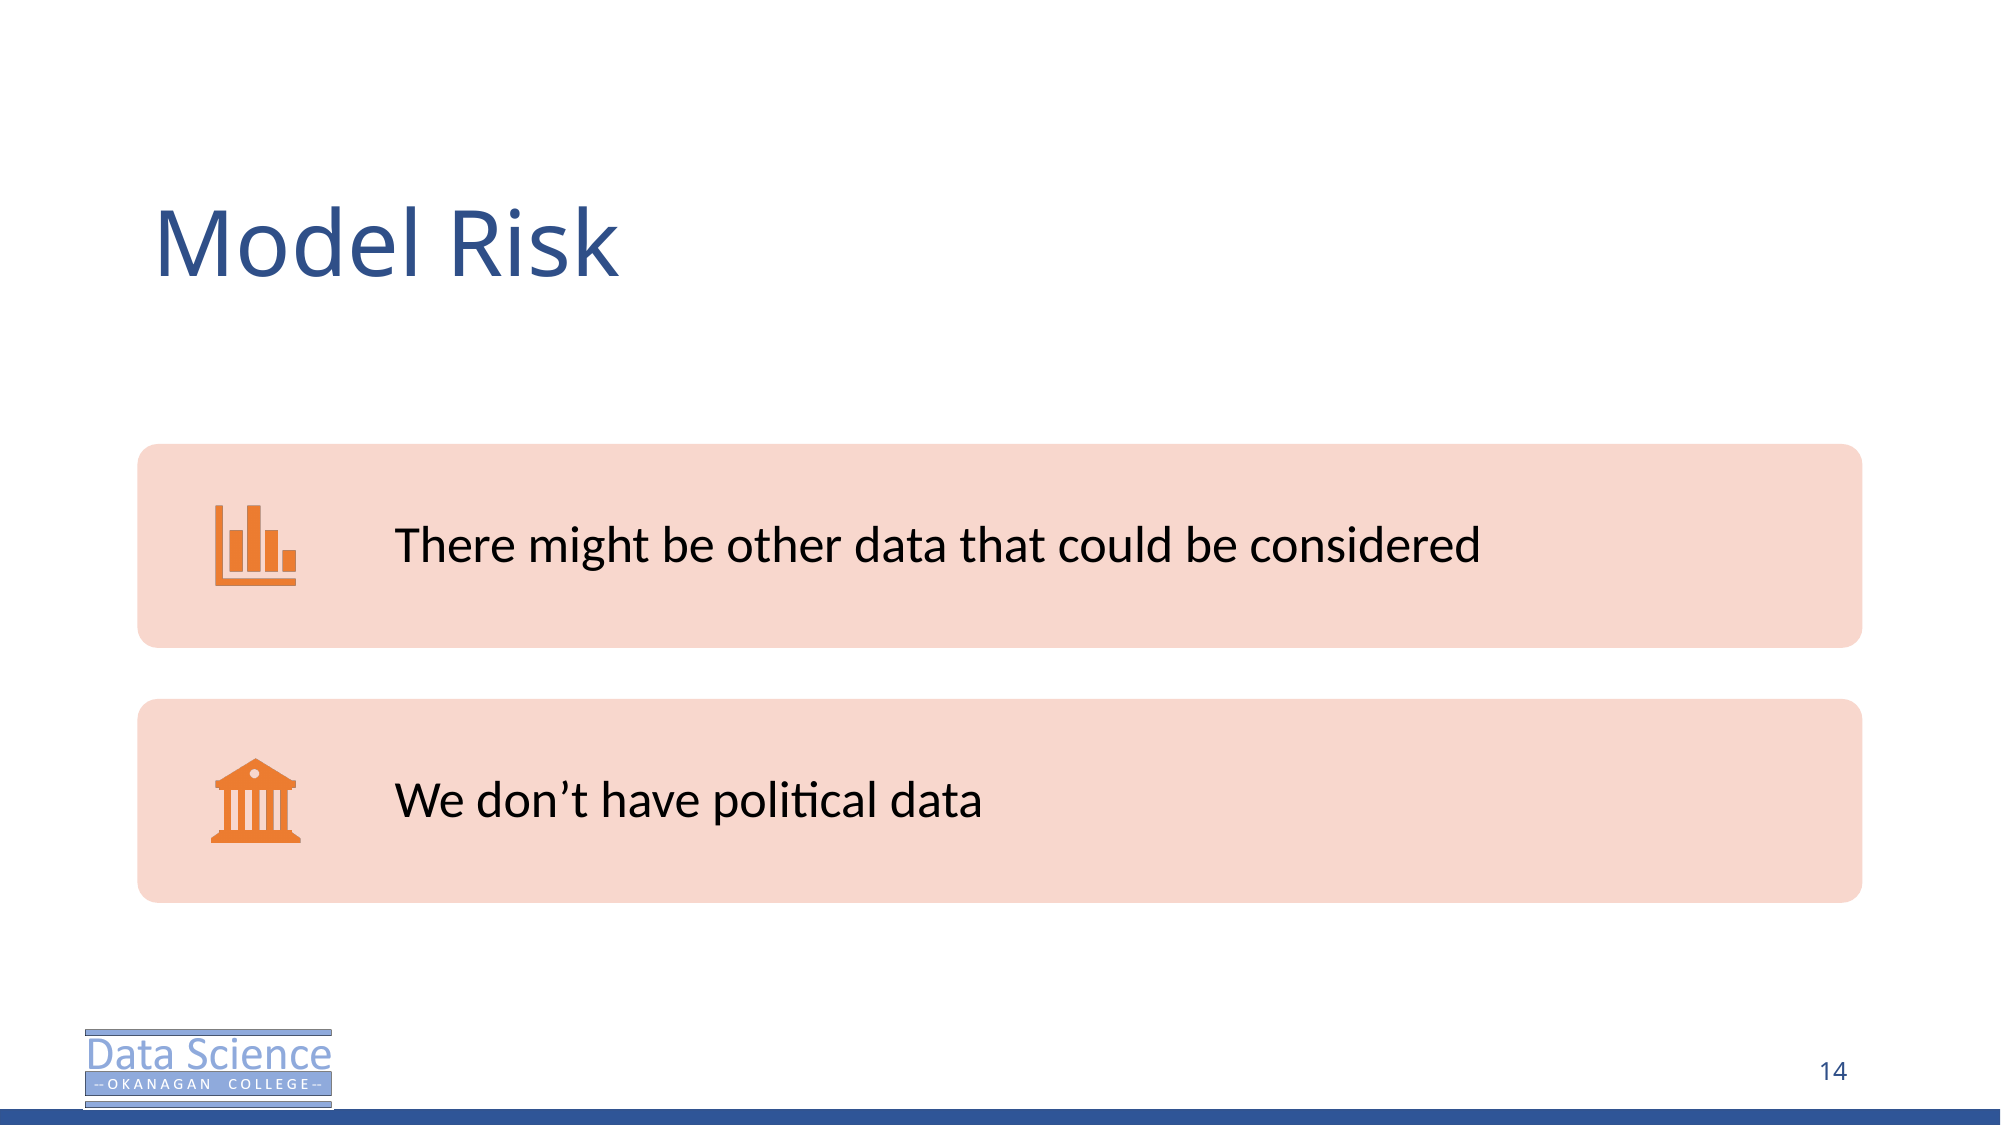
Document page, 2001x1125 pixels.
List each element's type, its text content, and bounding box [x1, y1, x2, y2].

picture [83, 1028, 334, 1110]
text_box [137, 333, 1863, 1014]
title Model Risk [137, 59, 1863, 305]
slide_number 14 [1412, 1042, 1863, 1103]
